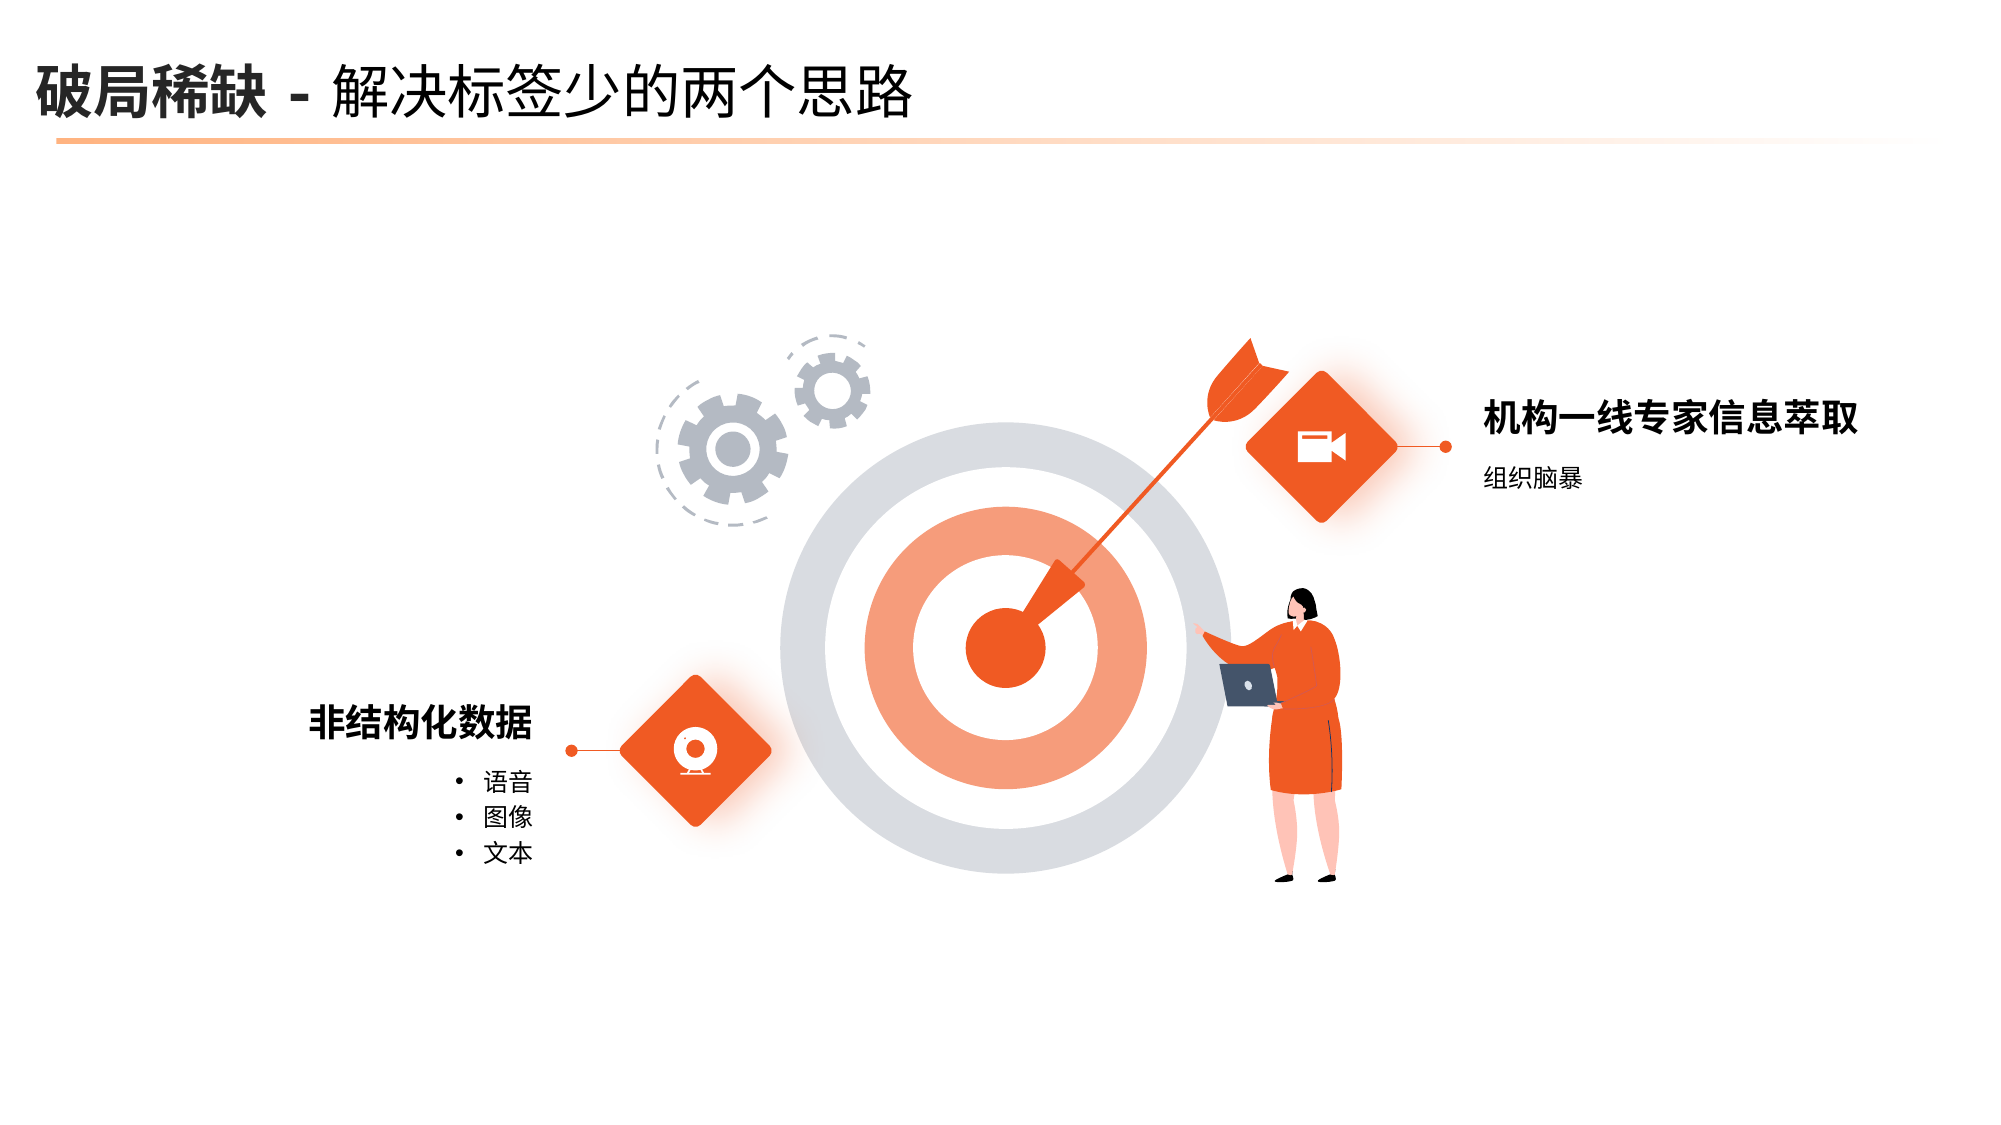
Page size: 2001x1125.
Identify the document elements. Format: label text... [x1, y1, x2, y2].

text_box 破局稀缺-解决标签少的两个思路 [20, 11, 1947, 155]
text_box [100, 334, 1895, 888]
